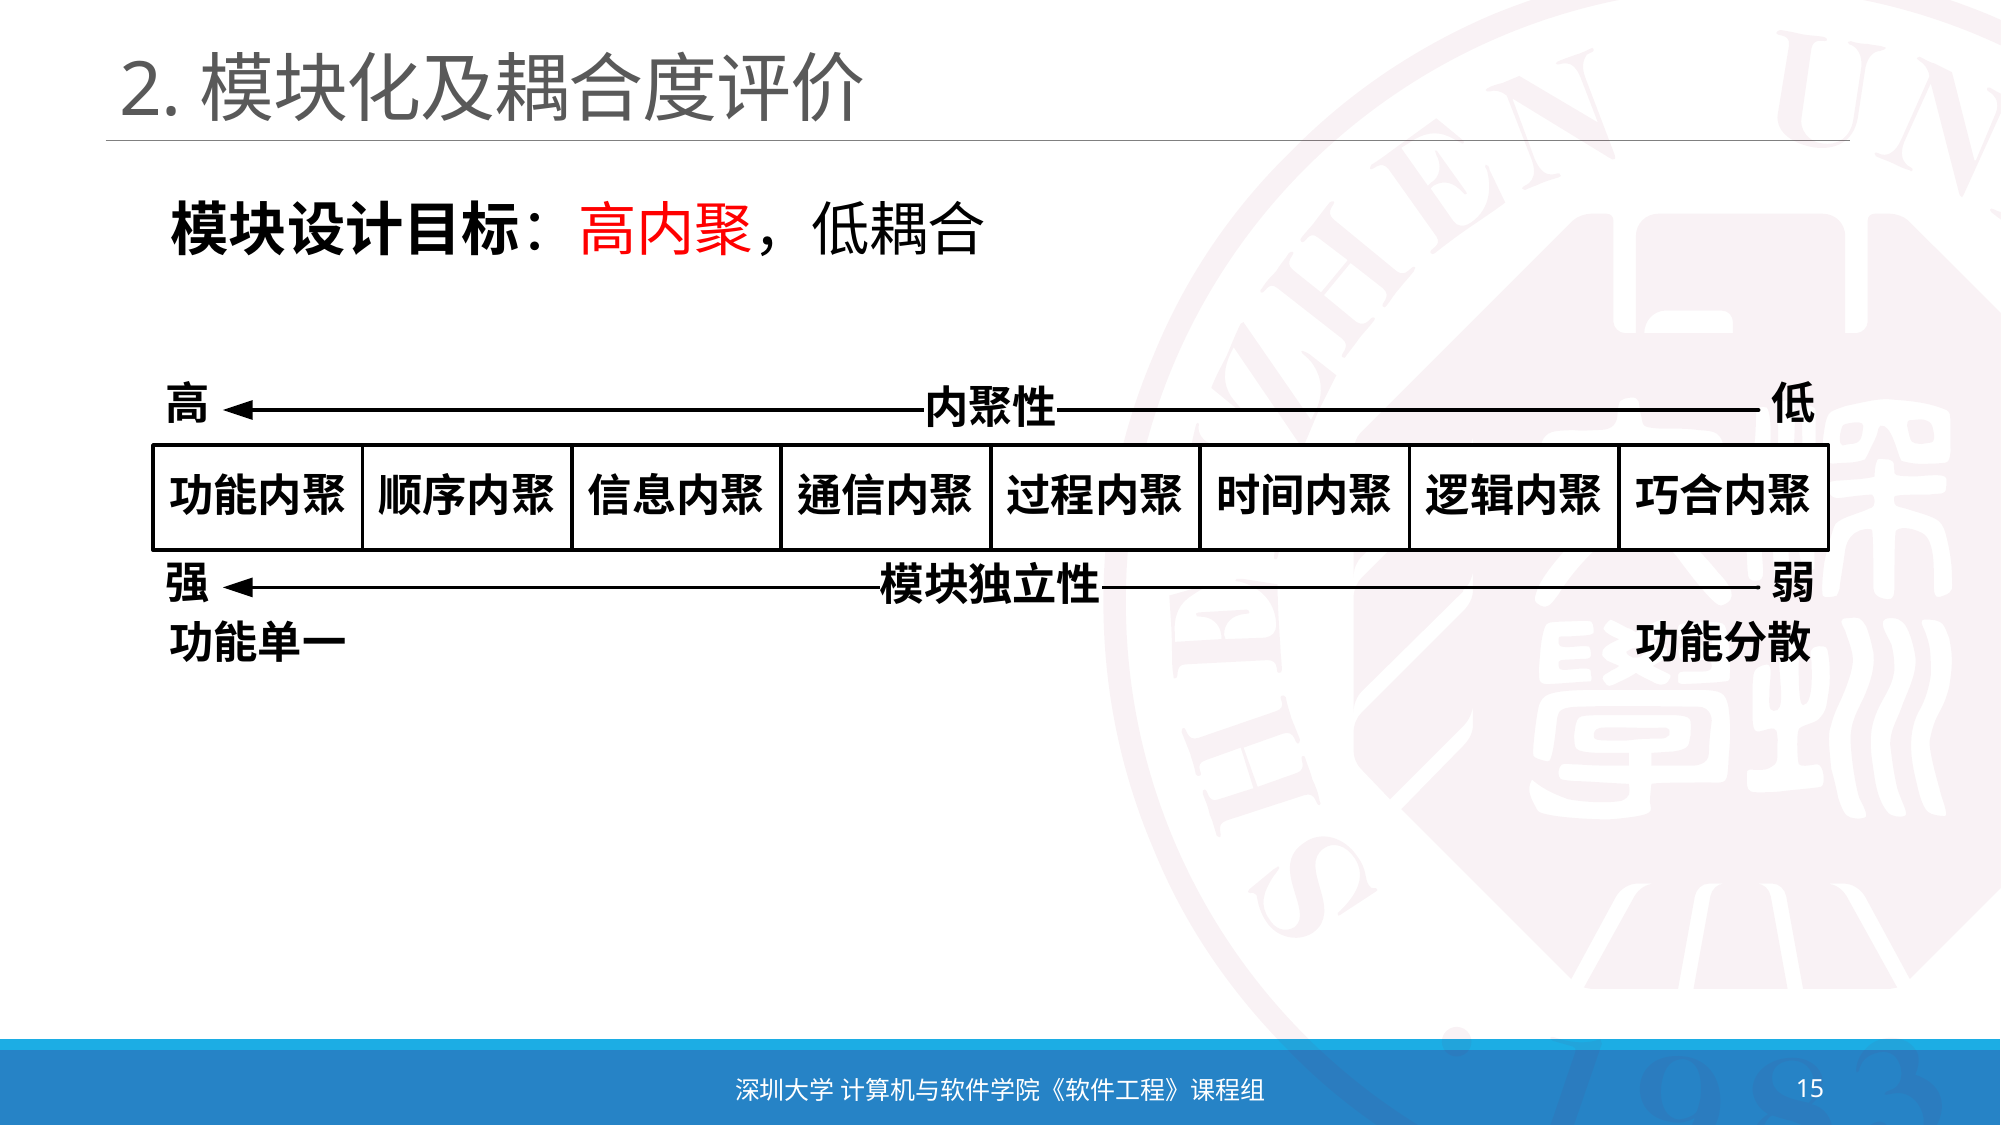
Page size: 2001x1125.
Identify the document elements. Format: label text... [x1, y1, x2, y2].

title 2.模块化及耦合度评价 [104, 0, 1856, 139]
footer 深圳大学 计算机与软件学院《软件工程》课程组 [604, 1059, 1396, 1120]
text_box 模块设计目标：高内聚，低耦合 [155, 184, 1345, 270]
slide_number 15 [1624, 1059, 1840, 1120]
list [139, 351, 1840, 697]
